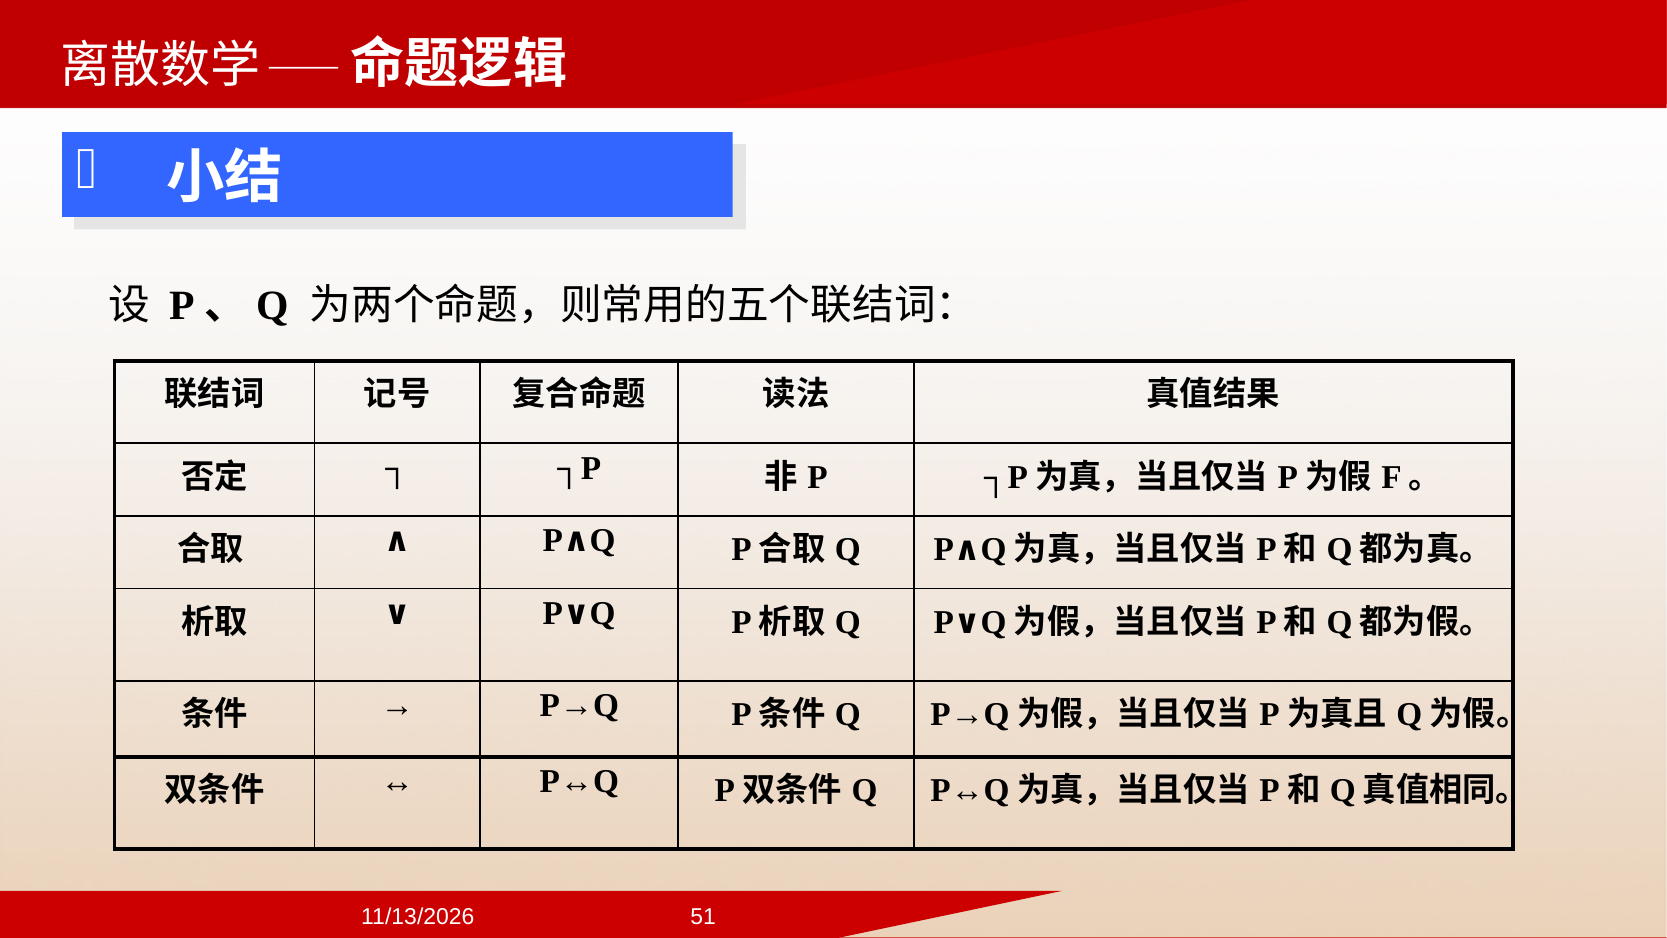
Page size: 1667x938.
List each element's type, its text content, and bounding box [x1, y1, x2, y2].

table_cell P→Q [481, 682, 677, 755]
text_box 设 P、Q 为两个命题，则常用的五个联结词： [93, 245, 1069, 336]
table_header 复合命题 [481, 363, 677, 442]
table_cell P↔Q为真，当且仅当P和Q真值相同。 [915, 759, 1511, 847]
table_cell ∨ [315, 589, 479, 680]
table_header 真值结果 [915, 363, 1511, 442]
table_cell ┐ [315, 444, 479, 515]
table_header 读法 [679, 363, 913, 442]
text_box 小结 [62, 132, 733, 217]
table_cell ┐P为真，当且仅当P为假F。 [915, 444, 1511, 515]
table_cell → [315, 682, 479, 755]
table_cell P析取Q [679, 589, 913, 680]
table_cell ∧ [315, 517, 479, 588]
table_cell 条件 [116, 682, 314, 755]
table_cell P→Q为假，当且仅当P为真且Q为假。 [915, 682, 1511, 755]
table_cell 析取 [116, 589, 314, 680]
table_cell P∨Q [481, 589, 677, 680]
table_cell 非P [679, 444, 913, 515]
table_cell P↔Q [481, 759, 677, 847]
table_cell P合取Q [679, 517, 913, 588]
slide_number 51 [515, 890, 891, 938]
table_header 联结词 [116, 363, 314, 442]
table_cell 否定 [116, 444, 314, 515]
table_cell P∧Q [481, 517, 677, 588]
table_cell 合取 [116, 517, 314, 588]
text_box ——命题逻辑 [251, 20, 844, 101]
table_cell P双条件Q [679, 759, 913, 847]
table_cell P∧Q为真，当且仅当P和Q都为真。 [915, 517, 1511, 588]
table_cell P条件Q [679, 682, 913, 755]
table_cell ┐P [481, 444, 677, 515]
table_cell ↔ [315, 759, 479, 847]
table_header 记号 [315, 363, 479, 442]
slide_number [114, 890, 490, 938]
table_cell P∨Q为假，当且仅当P和Q都为假。 [915, 589, 1511, 680]
picture [0, 0, 1667, 938]
table_cell 双条件 [116, 759, 314, 847]
